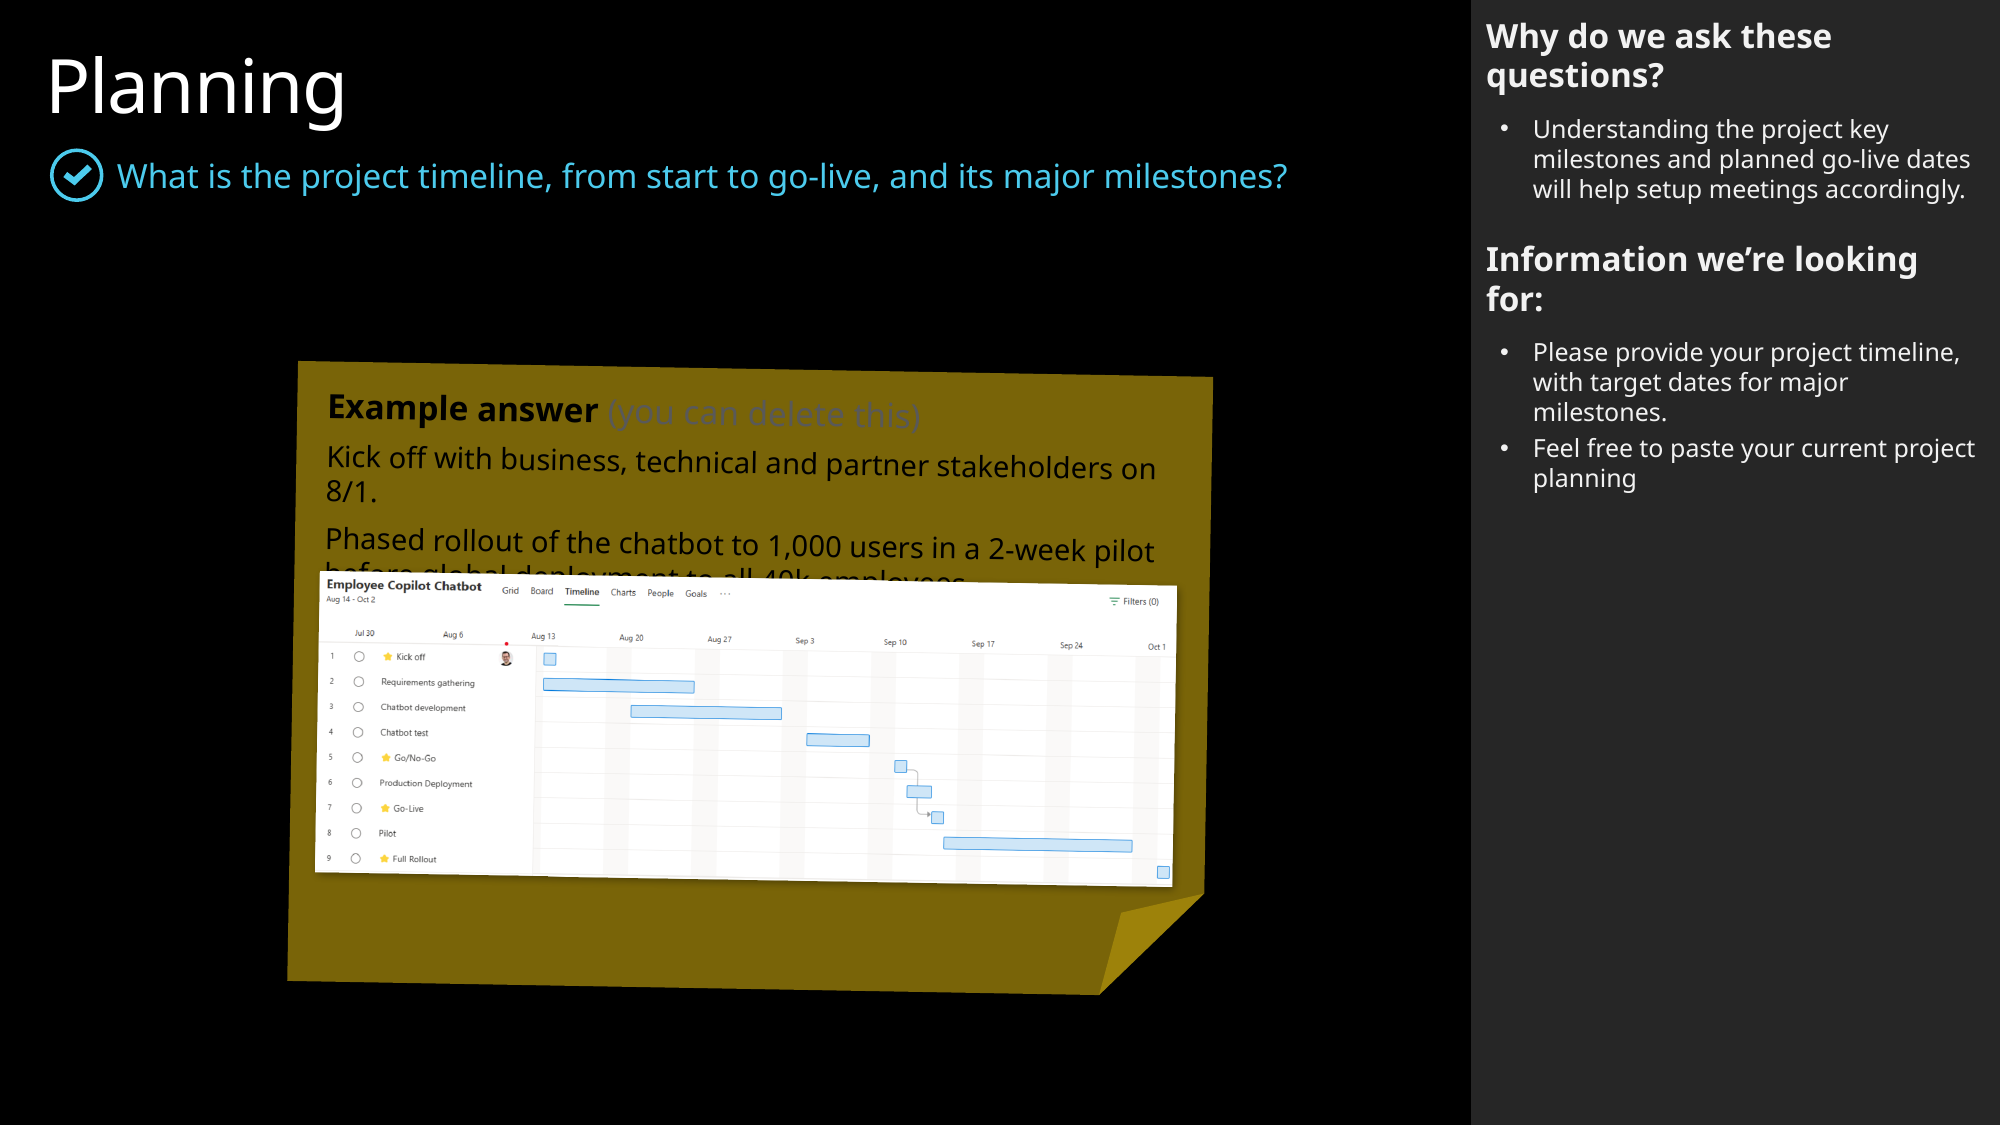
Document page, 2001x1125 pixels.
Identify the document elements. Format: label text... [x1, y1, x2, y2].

list Planning [45, 38, 1427, 130]
list Why do we ask these questions? Understanding the project key milestones and planned go-live dates will help setup meetings accordingly. Information we’re looking for: Please provide your project timeline, with target dates for major milestones. Feel free to paste your current project planning [1471, 0, 2000, 403]
list What is the project timeline, from start to go-live, and its major milestones? [116, 155, 1427, 196]
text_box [292, 368, 1209, 990]
